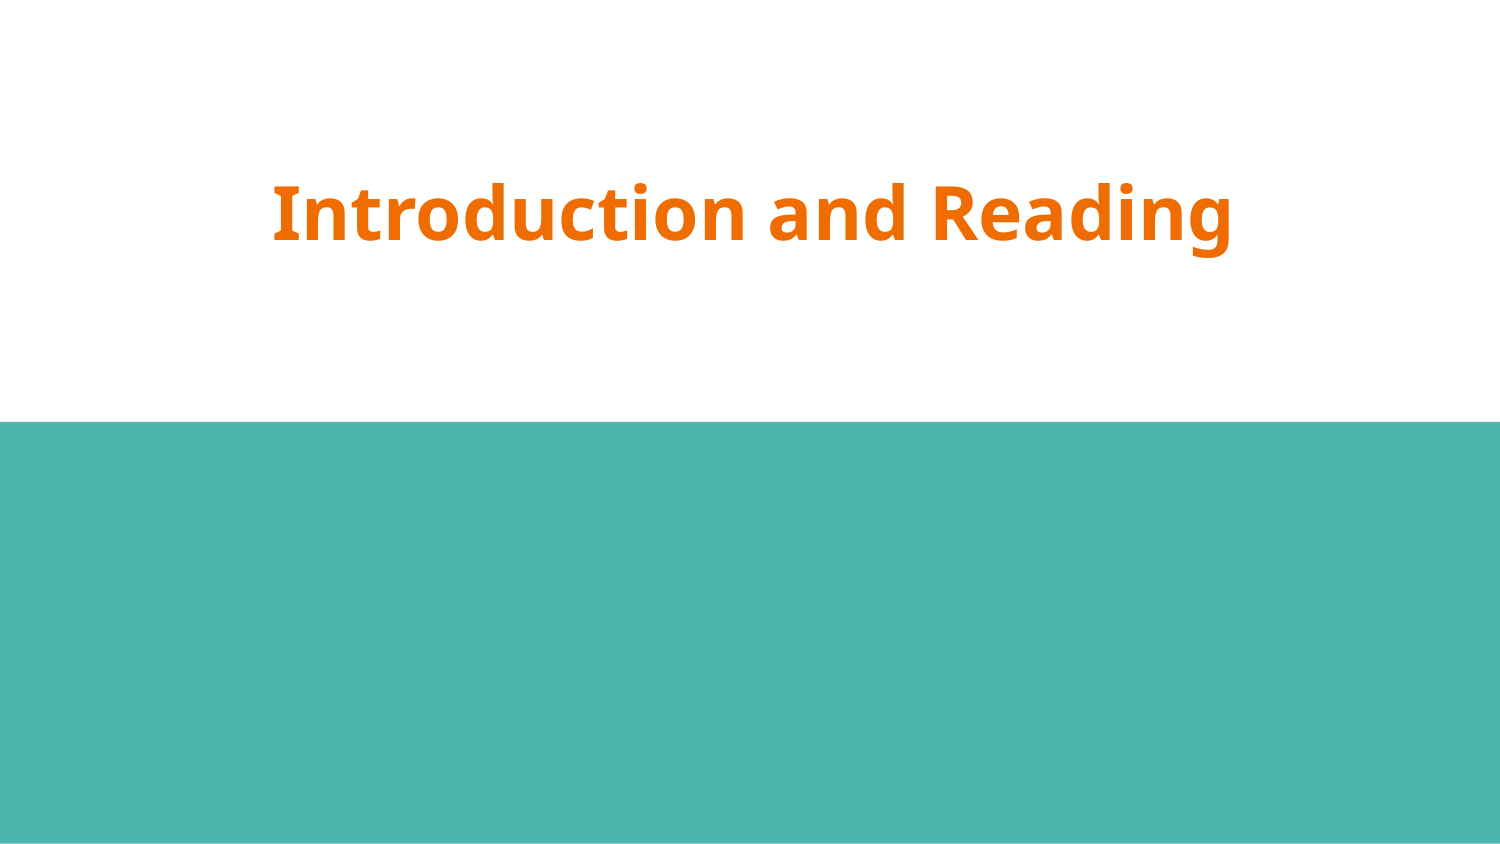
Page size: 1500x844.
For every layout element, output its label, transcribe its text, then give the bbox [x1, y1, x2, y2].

title Introduction and Reading [51, 133, 1458, 289]
